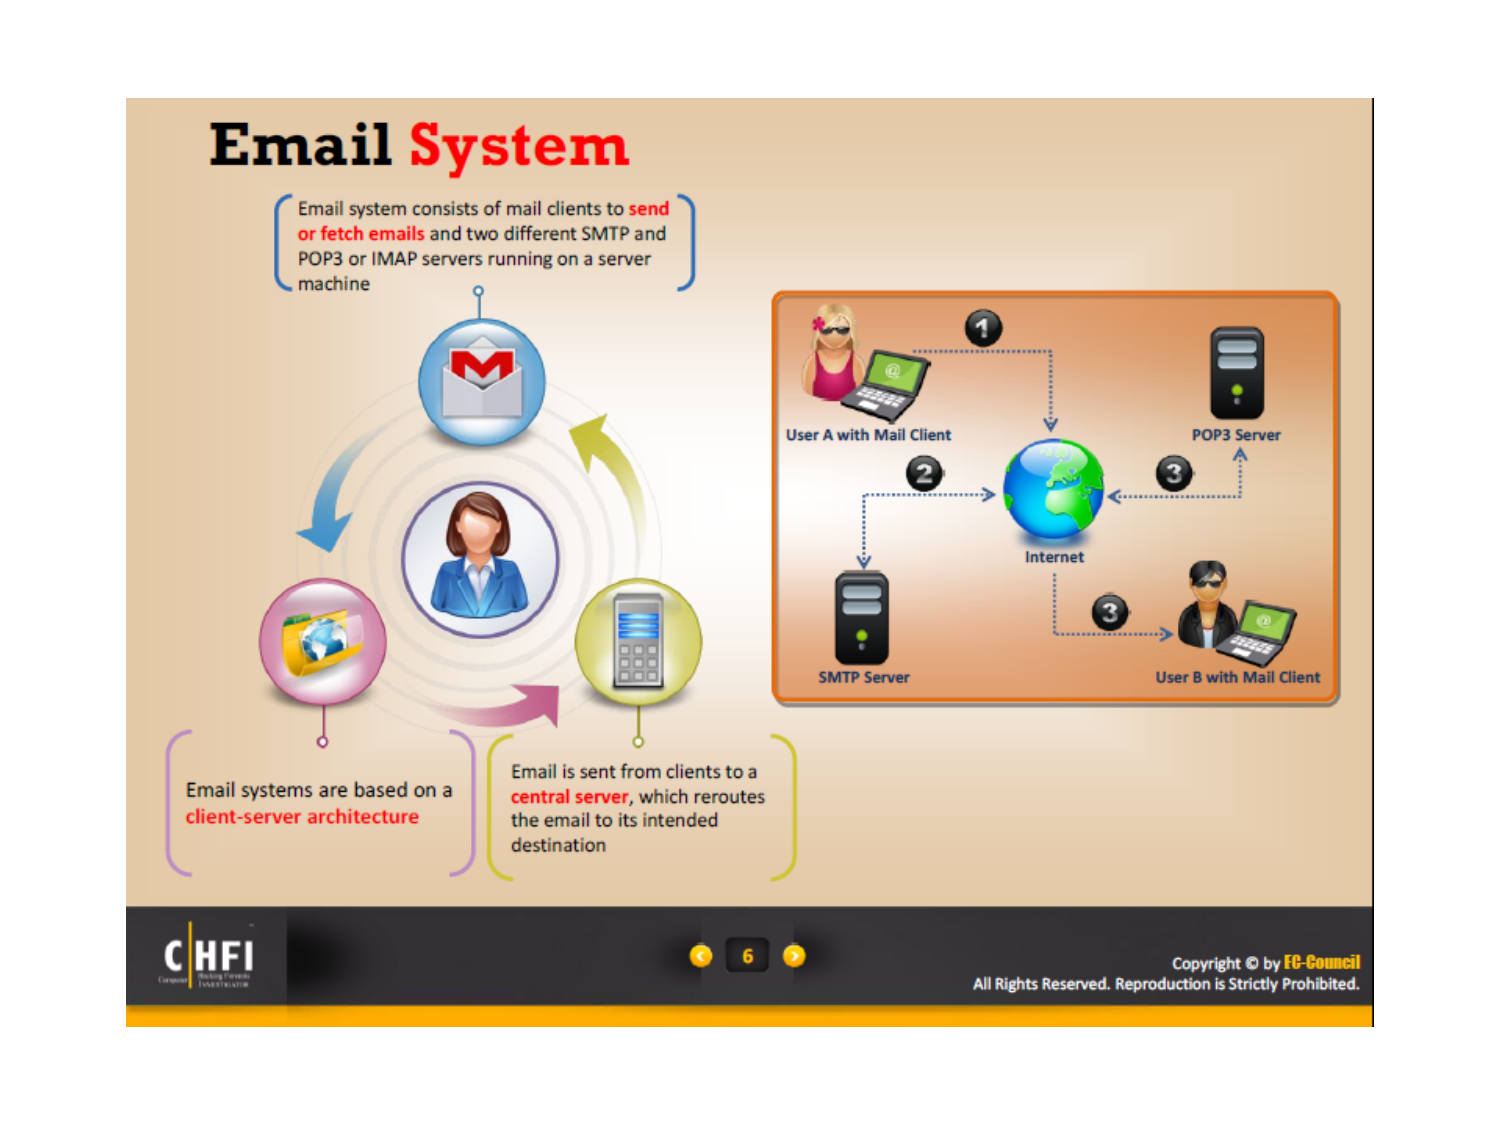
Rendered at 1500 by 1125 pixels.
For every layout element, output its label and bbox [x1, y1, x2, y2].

picture [126, 98, 1374, 1027]
